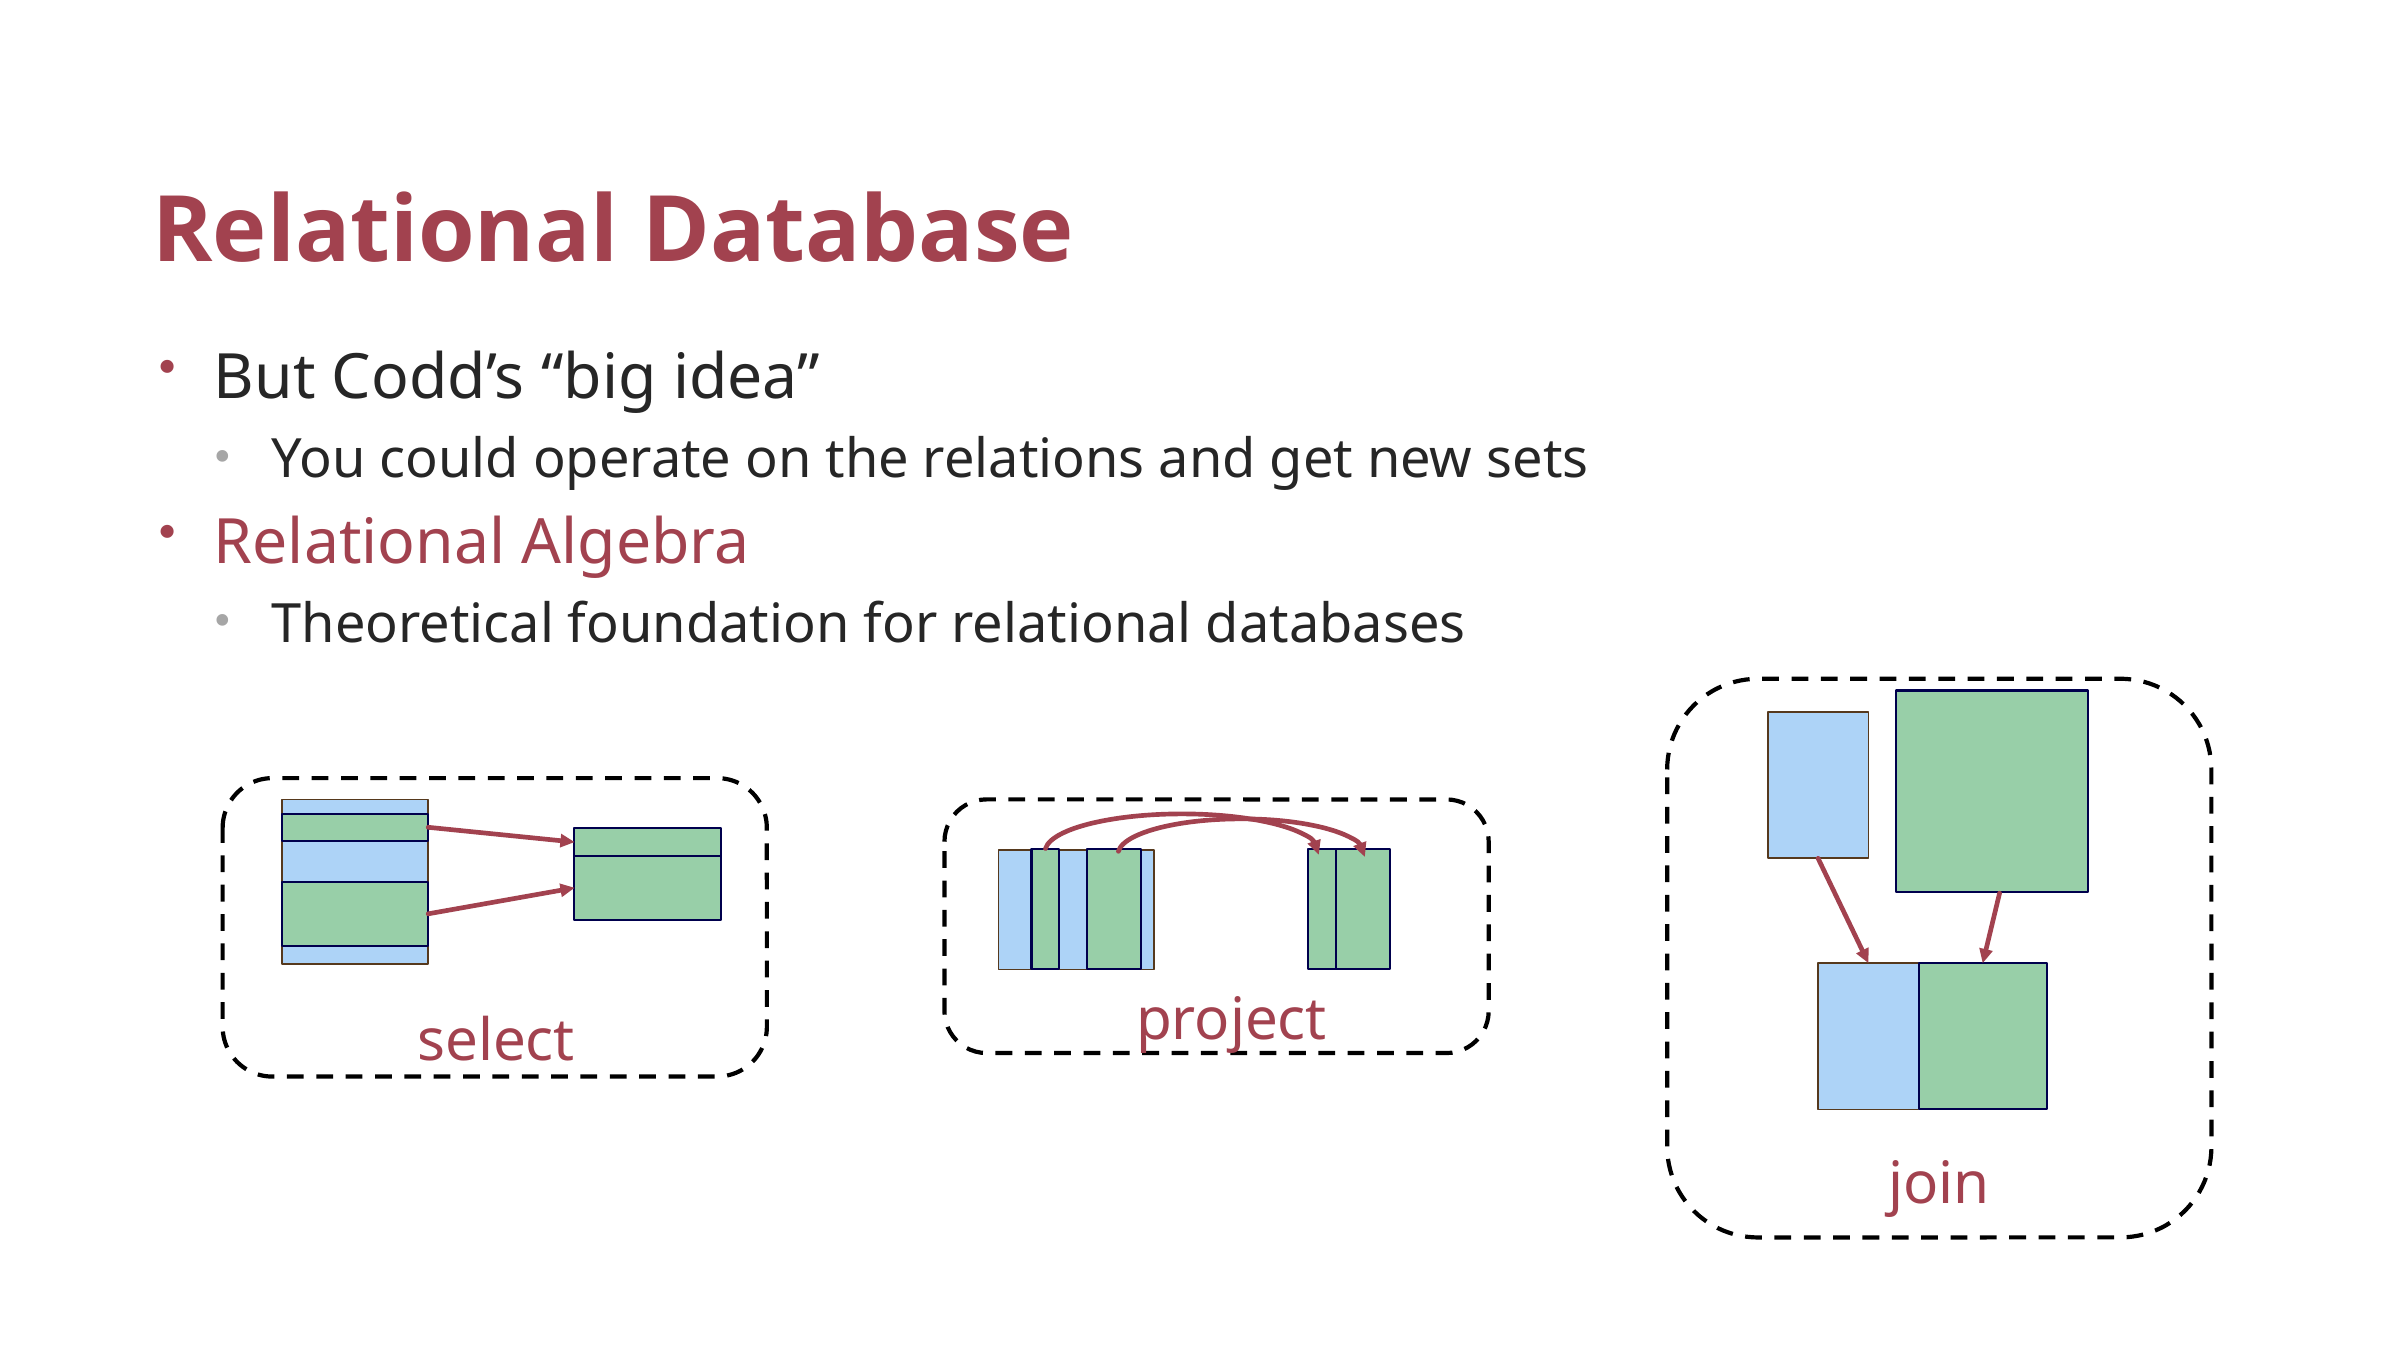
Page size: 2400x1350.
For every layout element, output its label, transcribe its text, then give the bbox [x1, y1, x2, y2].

text_box select [392, 995, 600, 1080]
list But Codd’s “big idea” You could operate on the relations and get new sets Relational Algebra Theoretical foundation for relational databases [137, 324, 2263, 1200]
text_box [1031, 849, 1060, 970]
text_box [428, 826, 575, 843]
text_box [1665, 676, 2214, 1240]
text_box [1982, 892, 2000, 964]
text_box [1817, 962, 2047, 1110]
text_box [220, 776, 769, 1079]
text_box [942, 797, 1491, 1056]
text_box [1117, 818, 1367, 857]
title Relational Database [137, 54, 2263, 288]
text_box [1817, 858, 1869, 964]
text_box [428, 887, 575, 915]
text_box [1044, 813, 1322, 855]
text_box project [1121, 973, 1342, 1059]
text_box join [1873, 1137, 2005, 1223]
text_box [1086, 850, 1142, 970]
